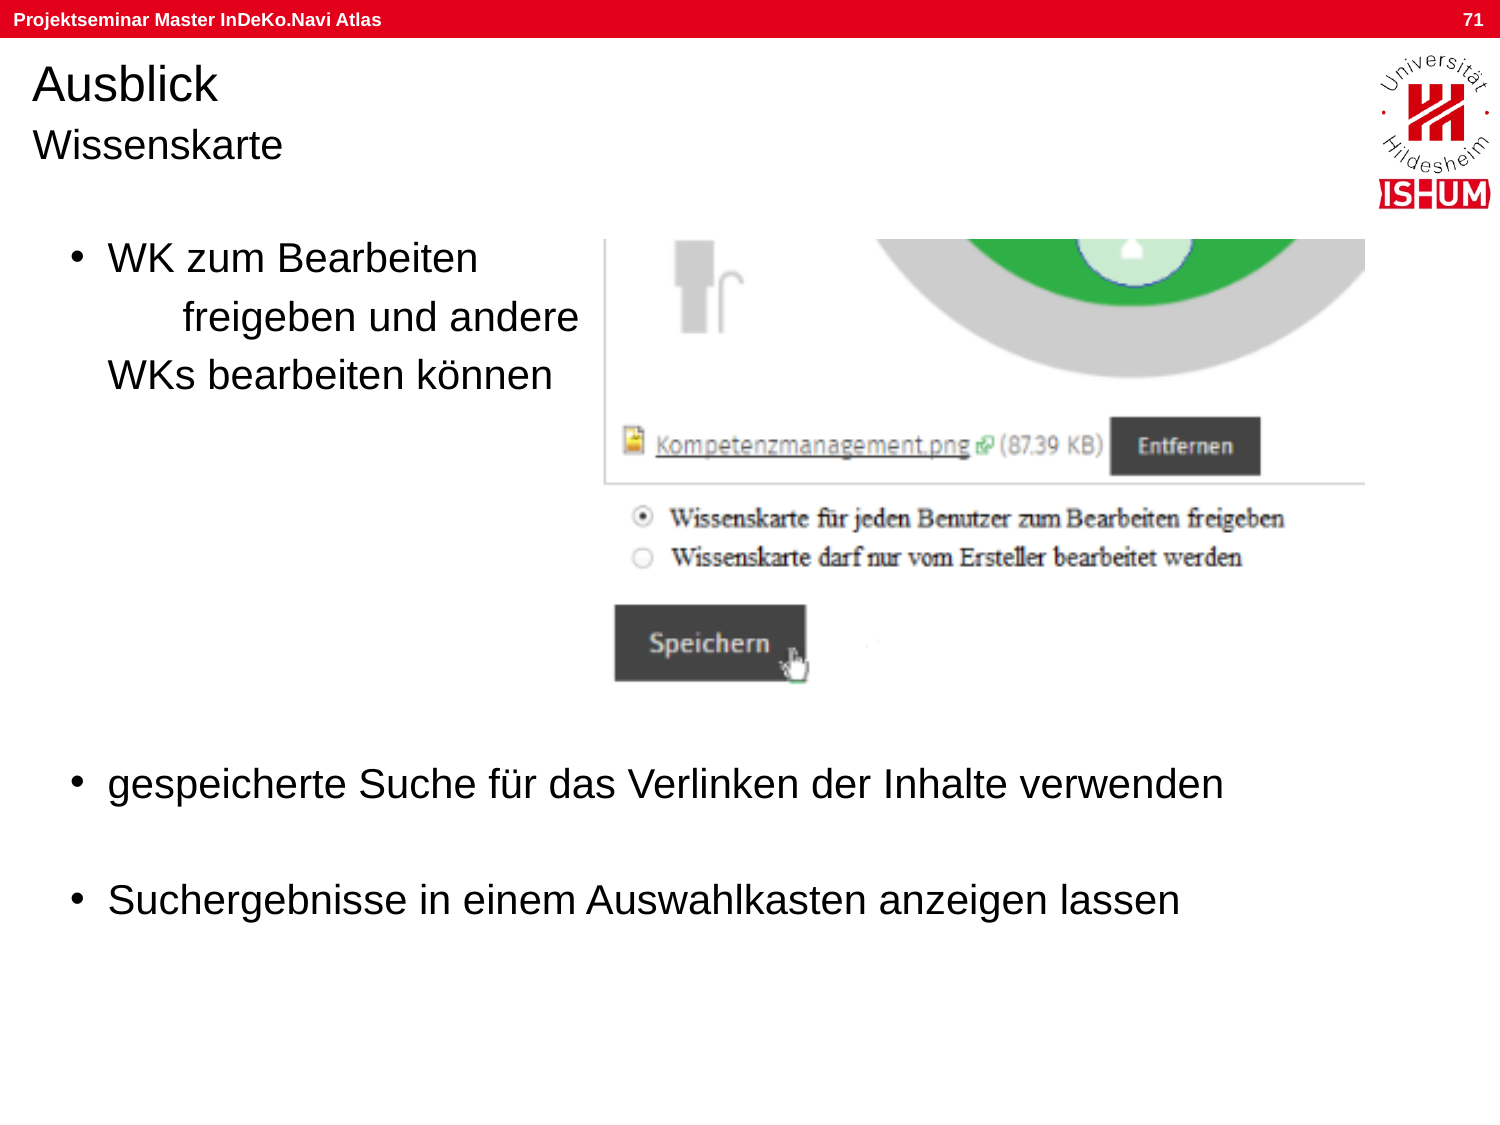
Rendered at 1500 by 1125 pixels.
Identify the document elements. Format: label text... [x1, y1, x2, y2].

list WK zum Bearbeiten freigeben und andere WKs bearbeiten können gespeicherte Suche für das Verlinken der Inhalte verwenden Suchergebnisse in einem Auswahlkasten anzeigen lassen [17, 223, 1483, 1010]
list Wissenskarte [17, 118, 1365, 220]
picture [1369, 46, 1500, 210]
picture [593, 239, 1365, 689]
title Ausblick [17, 51, 1365, 114]
